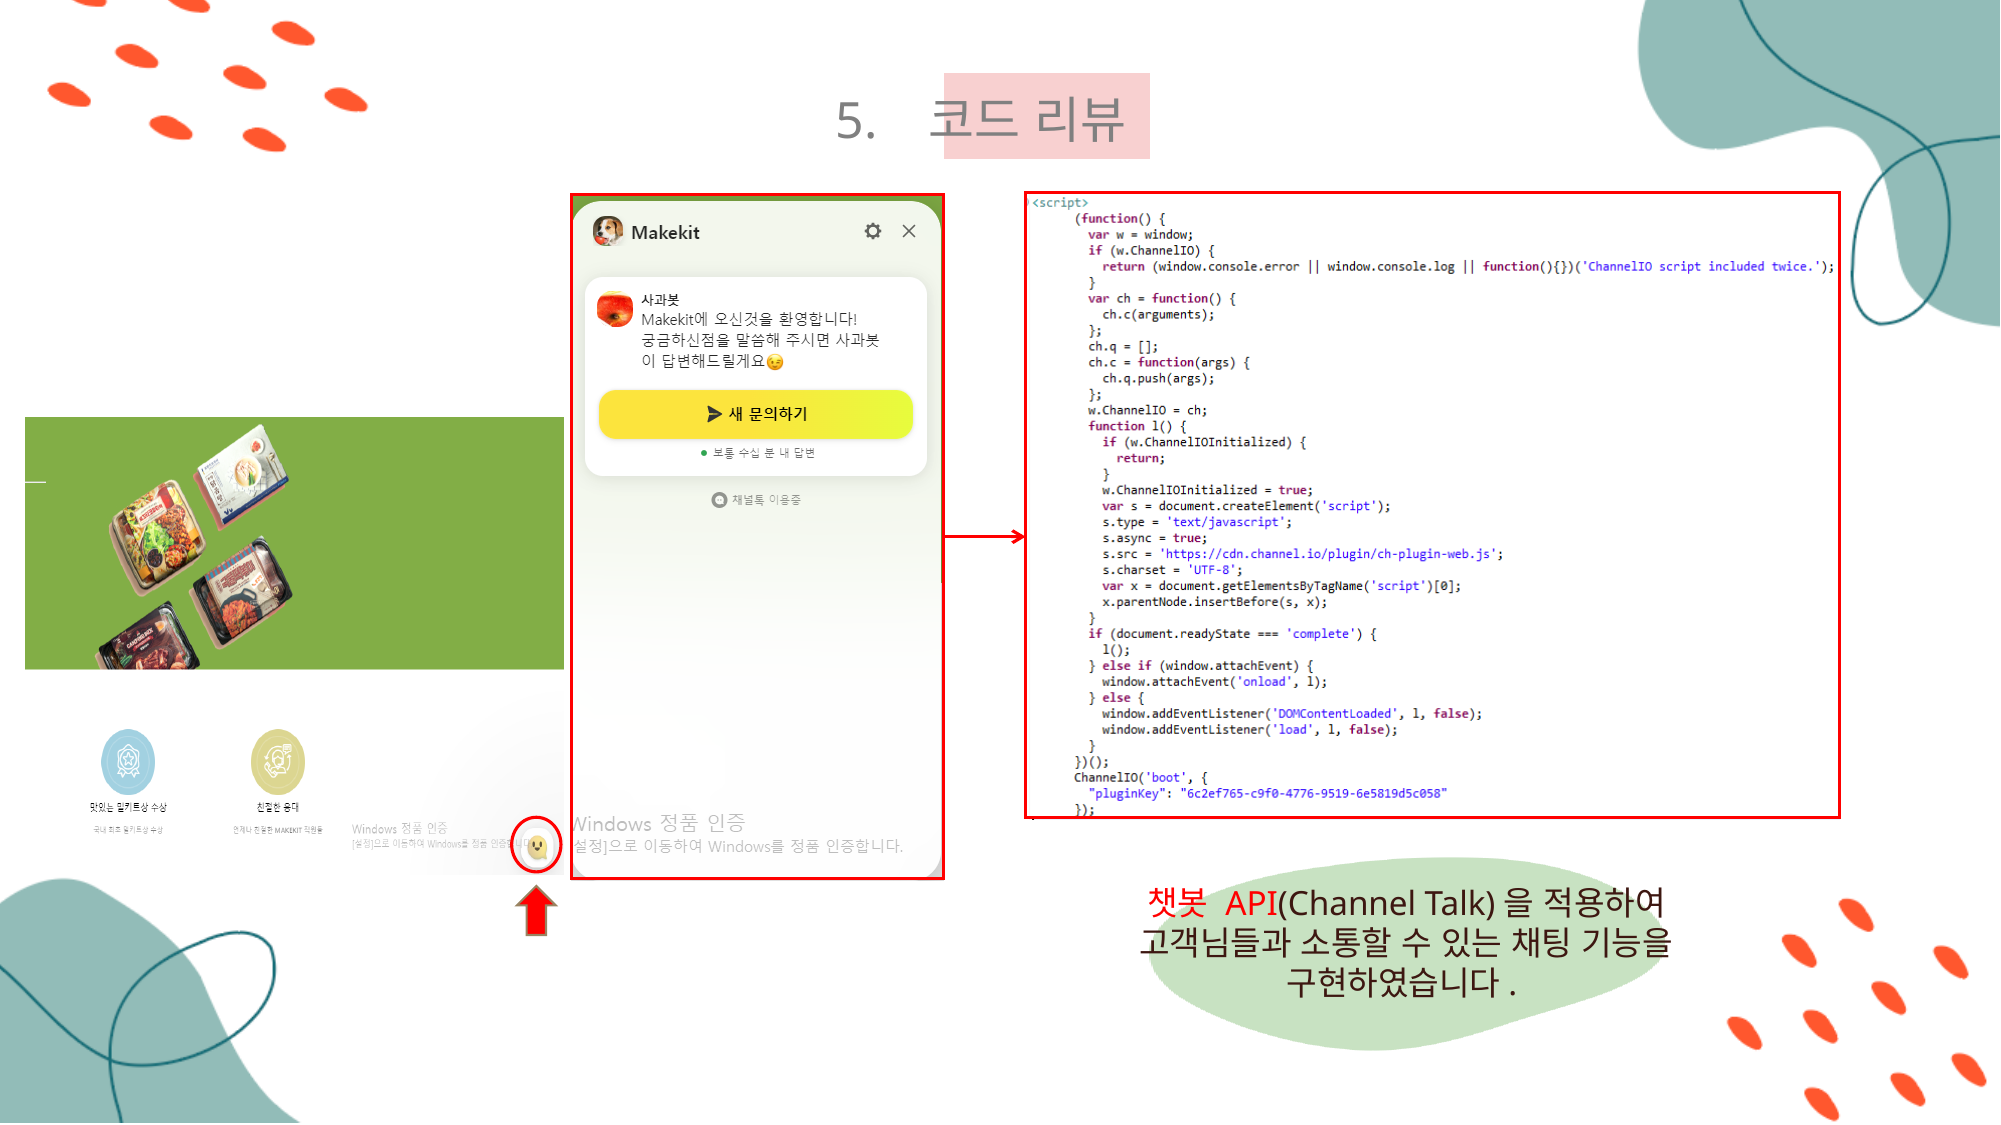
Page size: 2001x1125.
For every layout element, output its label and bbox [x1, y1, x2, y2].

picture [1133, 852, 1680, 1052]
text_box [0, 0, 2000, 1123]
picture [571, 195, 944, 881]
picture [25, 417, 564, 875]
picture [1025, 194, 1840, 821]
